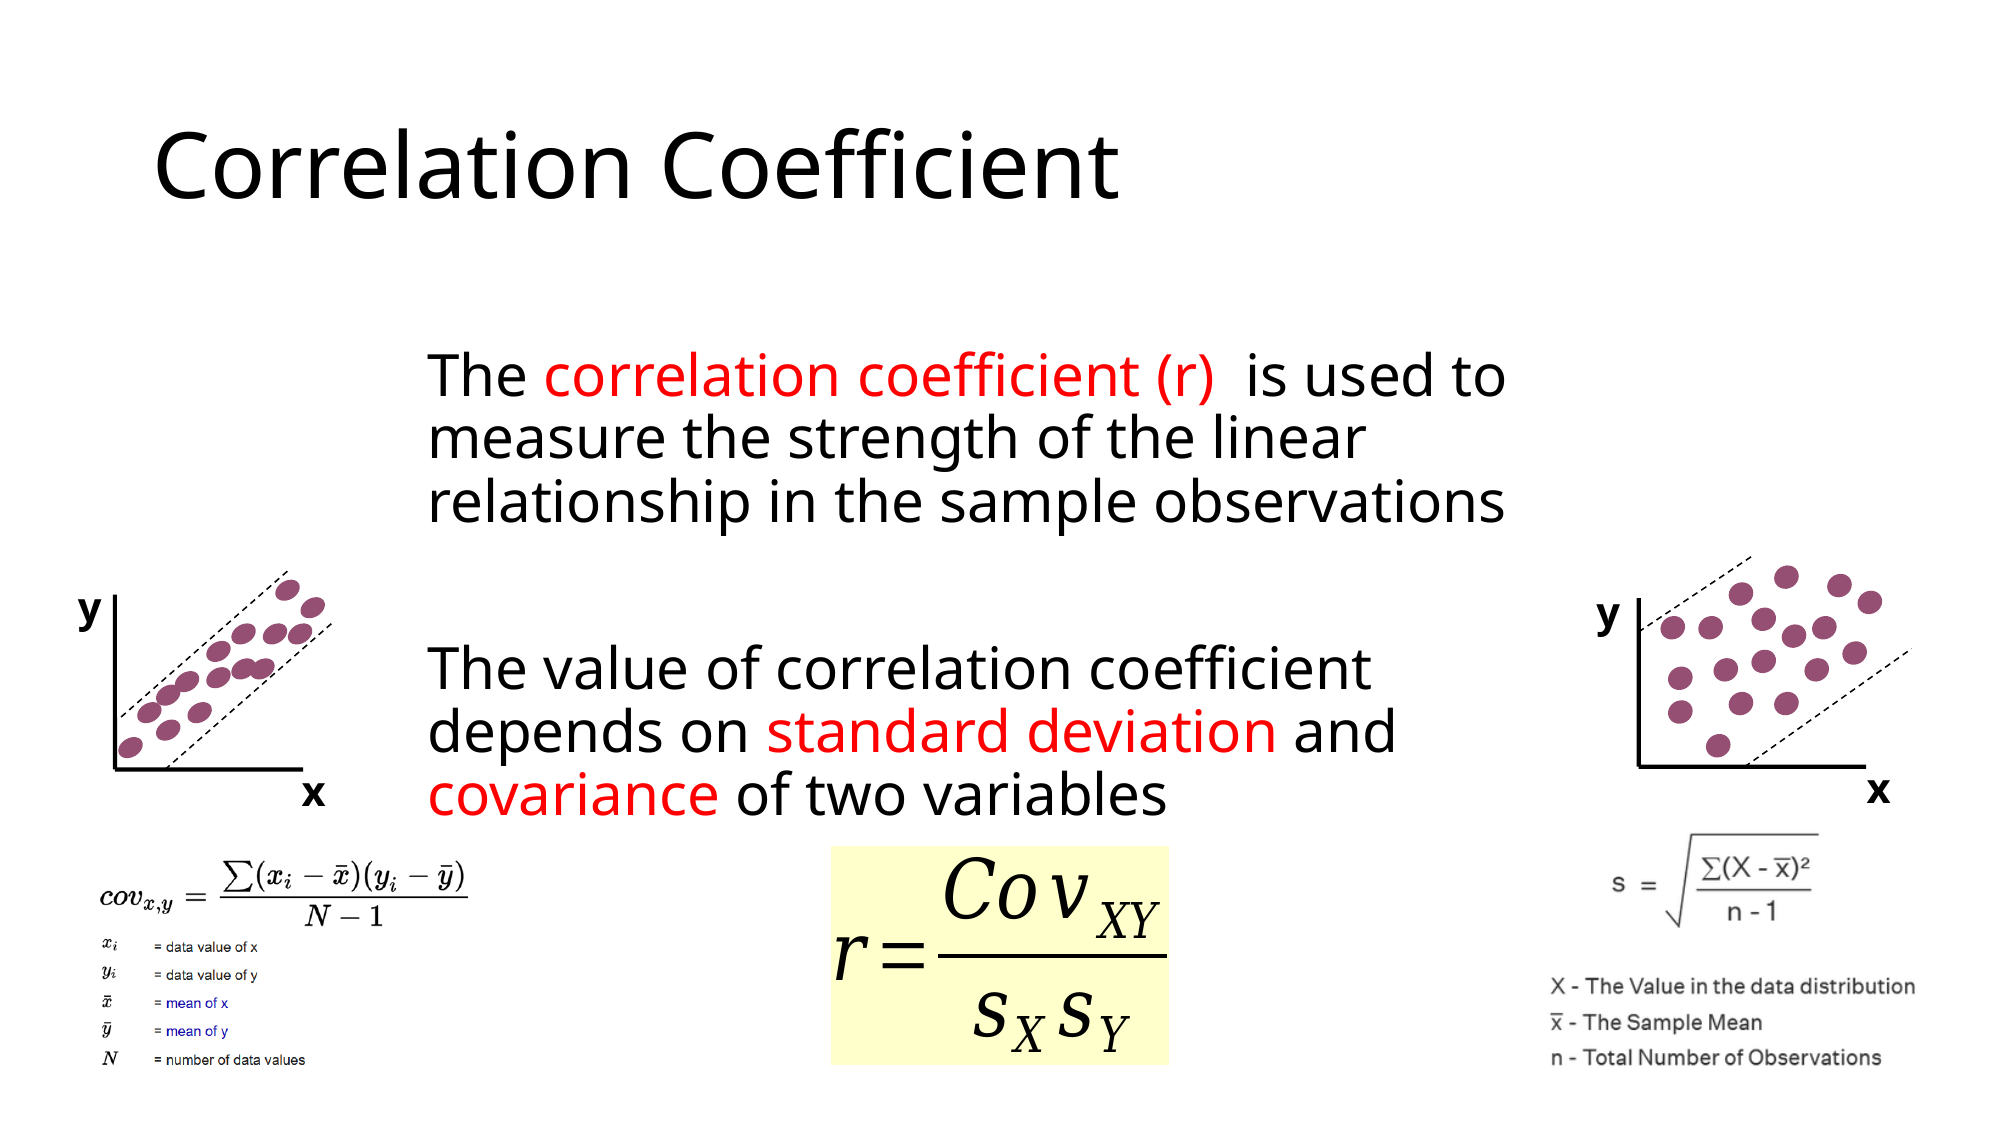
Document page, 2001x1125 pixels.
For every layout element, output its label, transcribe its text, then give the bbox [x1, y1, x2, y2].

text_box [88, 851, 481, 1071]
title Correlation Coefficient [137, 59, 1863, 278]
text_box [1545, 810, 1926, 1080]
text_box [77, 568, 335, 804]
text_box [1593, 555, 1912, 800]
list The correlation coefficient (r) is used to measure the strength of the linear relationship in the sample observations The value of correlation coefficient depends on standard deviation and covariance of two variables [412, 287, 1638, 963]
